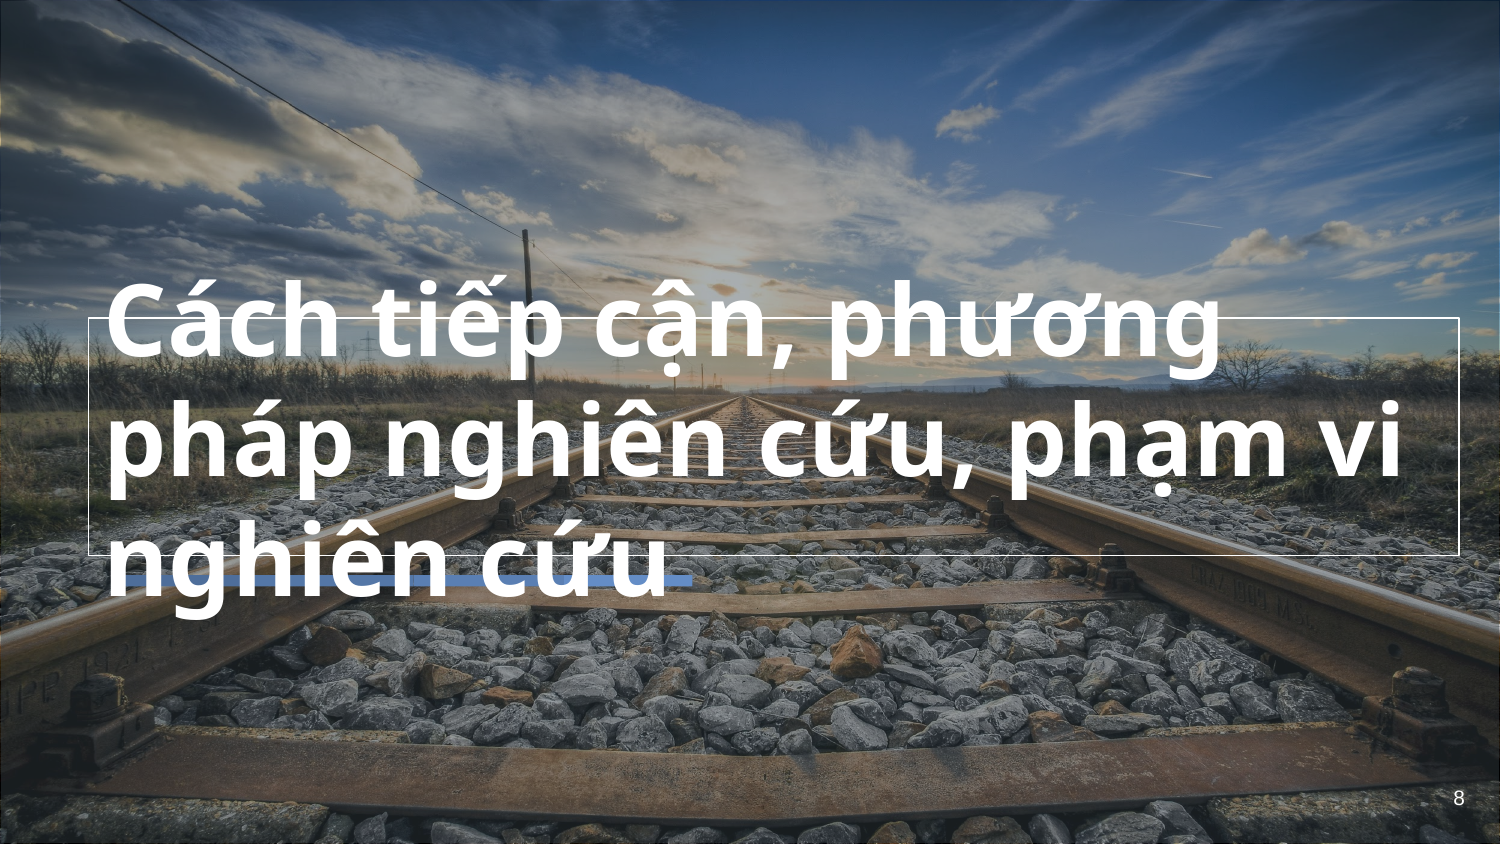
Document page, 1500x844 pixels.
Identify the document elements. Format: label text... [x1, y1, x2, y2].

slide_number 8 [1389, 764, 1480, 830]
title Cách tiếp cận, phương pháp nghiên cứu, phạm vi nghiên cứu [88, 318, 1459, 556]
picture [0, 0, 1500, 844]
